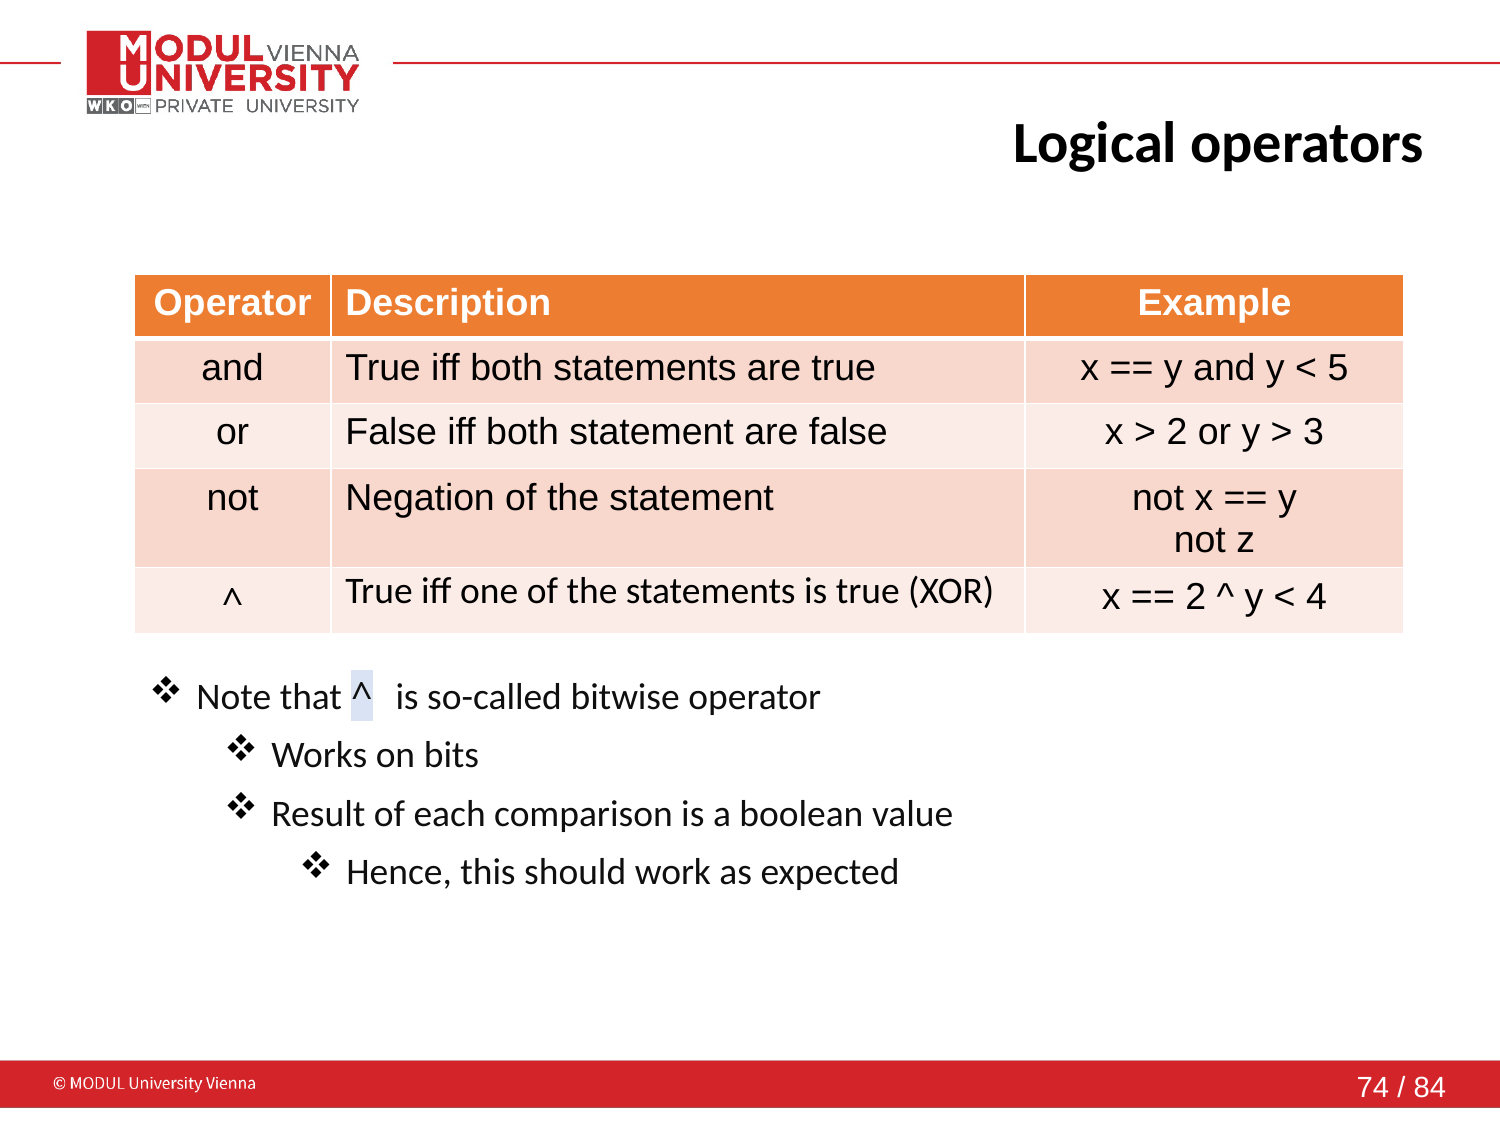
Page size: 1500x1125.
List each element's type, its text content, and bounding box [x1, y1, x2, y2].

table_cell Negation of the statement [332, 469, 1024, 567]
table_cell not [135, 469, 330, 567]
table_header Description [332, 275, 1024, 336]
table_cell False iff both statement are false [332, 404, 1024, 468]
table_cell ^ [135, 568, 330, 633]
list Note that ^ is so-called bitwise operator Works on bits Result of each comparison is a boolean value Hence, this should work as expected [134, 656, 1405, 934]
table_cell x > 2 or y > 3 [1026, 404, 1403, 468]
title Logical operators [51, 45, 1439, 233]
picture [0, 0, 1500, 1125]
table_cell x == 2 ^ y < 4 [1026, 568, 1403, 633]
table_header Operator [135, 275, 330, 336]
table_cell True iff both statements are true [332, 341, 1024, 403]
table_cell not x == y not z [1026, 469, 1403, 567]
table_cell True iff one of the statements is true (XOR) [332, 568, 1024, 633]
table_cell x == y and y < 5 [1026, 341, 1403, 403]
table_cell or [135, 404, 330, 468]
table_cell and [135, 341, 330, 403]
table_header Example [1026, 275, 1403, 336]
